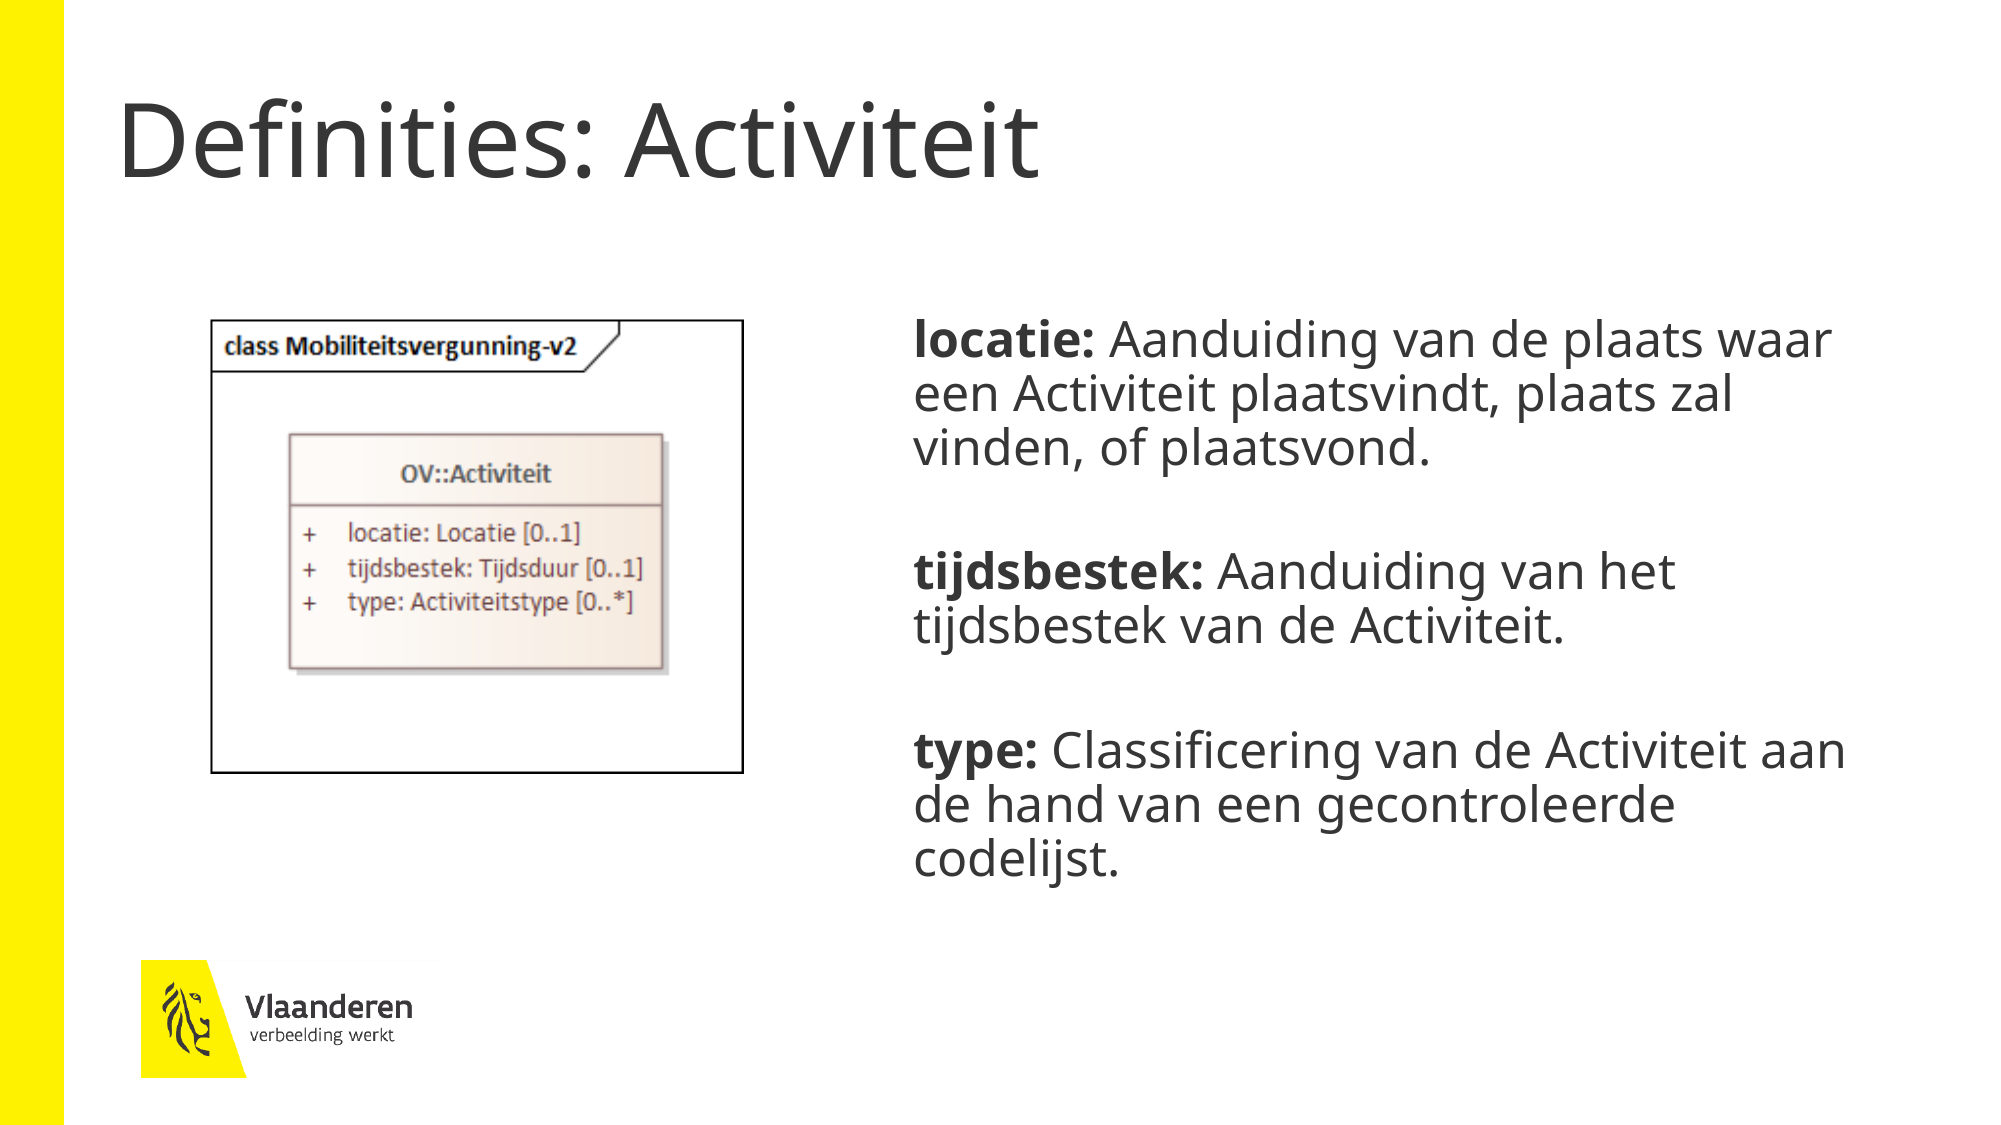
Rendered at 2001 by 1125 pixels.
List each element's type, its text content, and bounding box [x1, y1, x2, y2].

title Definities: Activiteit [100, 57, 1723, 241]
list locatie: Aanduiding van de plaats waar een Activiteit plaatsvindt, plaats zal vinden, of plaatsvond. tijdsbestek: Aanduiding van het tijdsbestek van de Activiteit. type: Classificering van de Activiteit aan de hand van een gecontroleerde codelijst. [875, 298, 1890, 794]
picture [209, 318, 745, 775]
picture [141, 960, 443, 1078]
